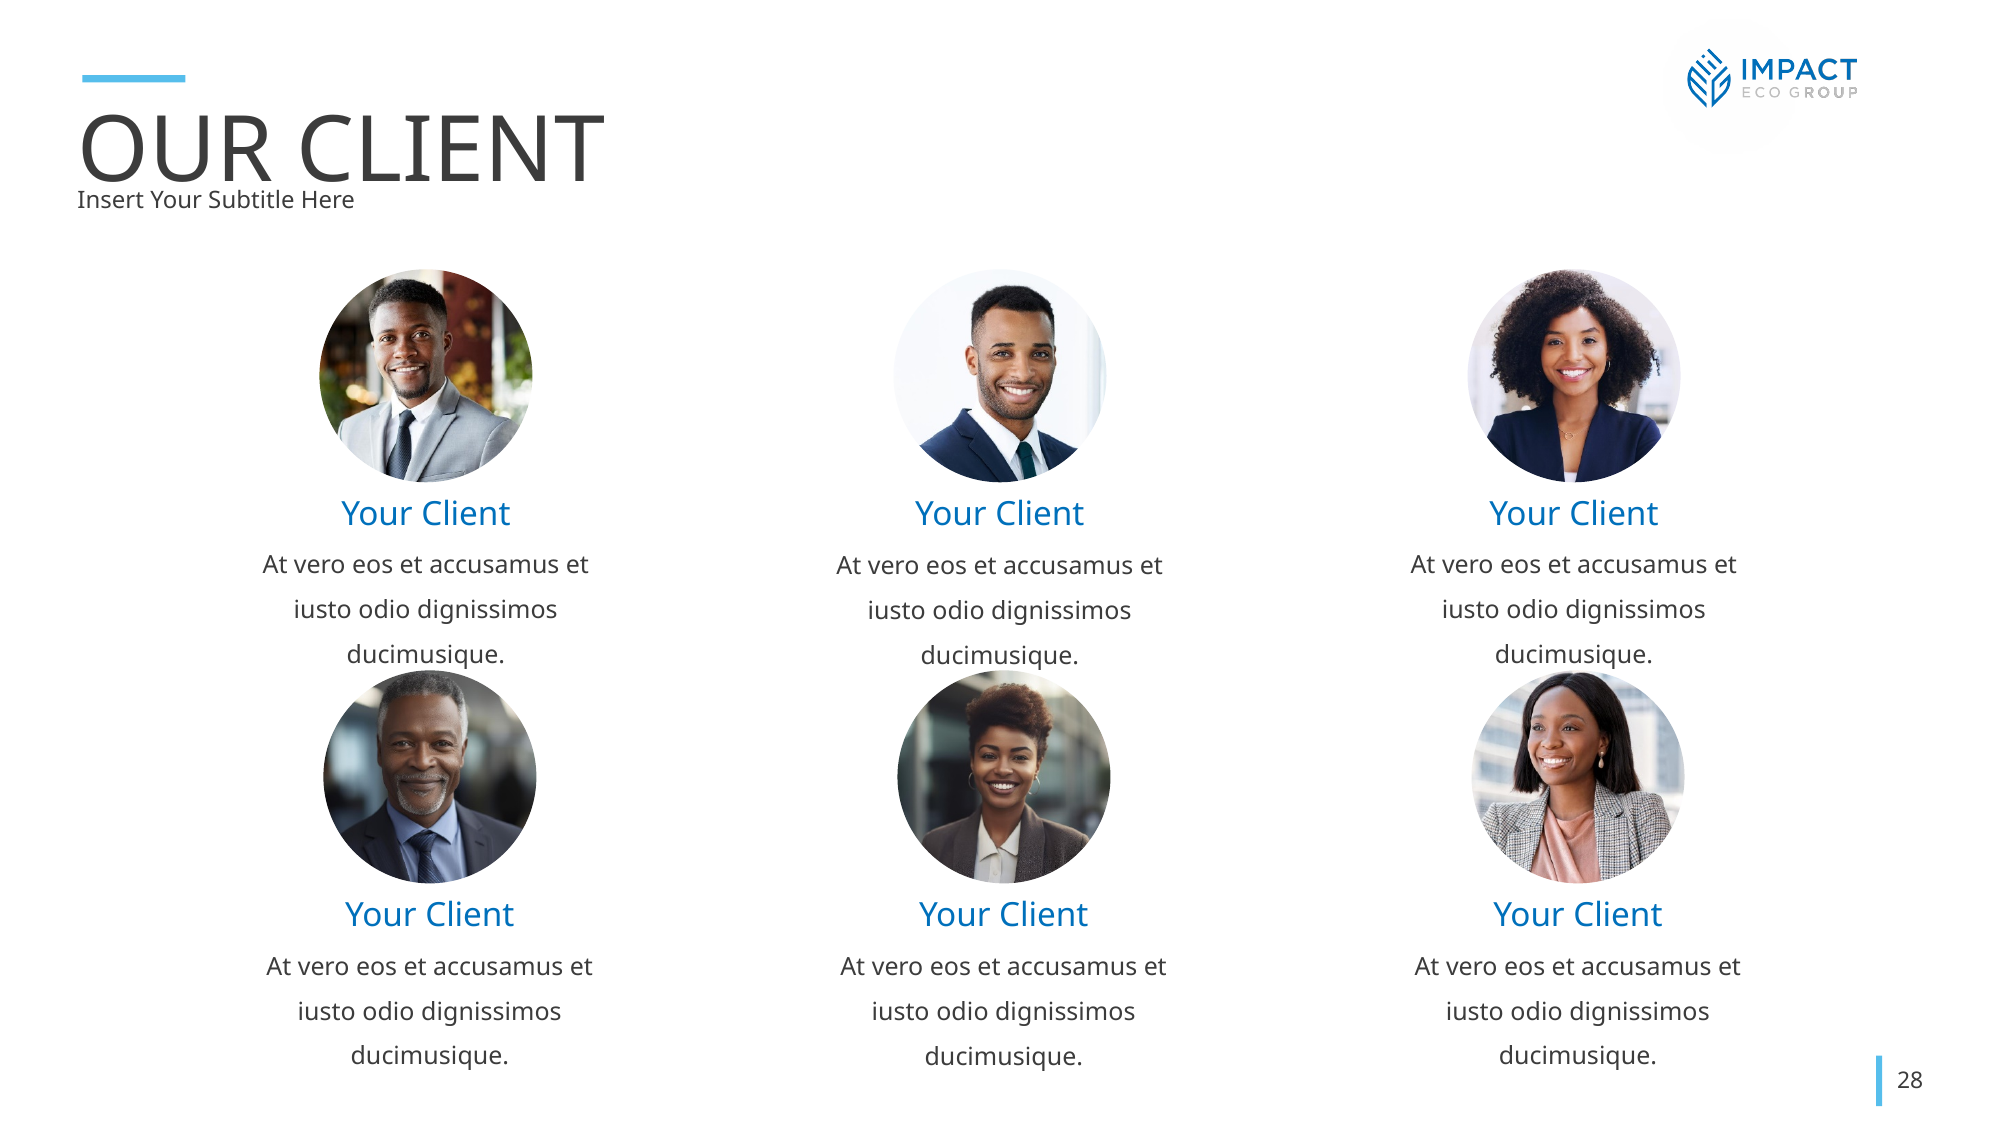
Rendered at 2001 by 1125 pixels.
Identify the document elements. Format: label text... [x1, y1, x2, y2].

text_box At vero eos et accusamus et iusto odio dignissimos ducimusique. [793, 928, 1214, 1078]
text_box At vero eos et accusamus et iusto odio dignissimos ducimusique. [215, 526, 636, 677]
picture [1471, 670, 1685, 884]
title OUR CLIENT [62, 82, 1563, 179]
text_box At vero eos et accusamus et iusto odio dignissimos ducimusique. [1364, 526, 1784, 677]
text_box Your Client [793, 489, 1206, 527]
subtitle Insert Your Subtitle Here [62, 179, 1563, 221]
picture [319, 269, 533, 483]
text_box Your Client [1368, 489, 1781, 526]
text_box At vero eos et accusamus et iusto odio dignissimos ducimusique. [790, 527, 1210, 677]
text_box Your Client [1372, 890, 1784, 927]
picture [893, 269, 1107, 483]
slide_number 28 [1882, 1050, 1954, 1111]
text_box Your Client [219, 489, 632, 526]
text_box At vero eos et accusamus et iusto odio dignissimos ducimusique. [219, 927, 640, 1078]
picture [1467, 269, 1681, 483]
text_box At vero eos et accusamus et iusto odio dignissimos ducimusique. [1368, 927, 1788, 1078]
text_box Your Client [797, 890, 1210, 928]
picture [1640, 0, 1857, 182]
picture [323, 670, 537, 884]
picture [897, 670, 1111, 884]
text_box Your Client [223, 890, 636, 927]
